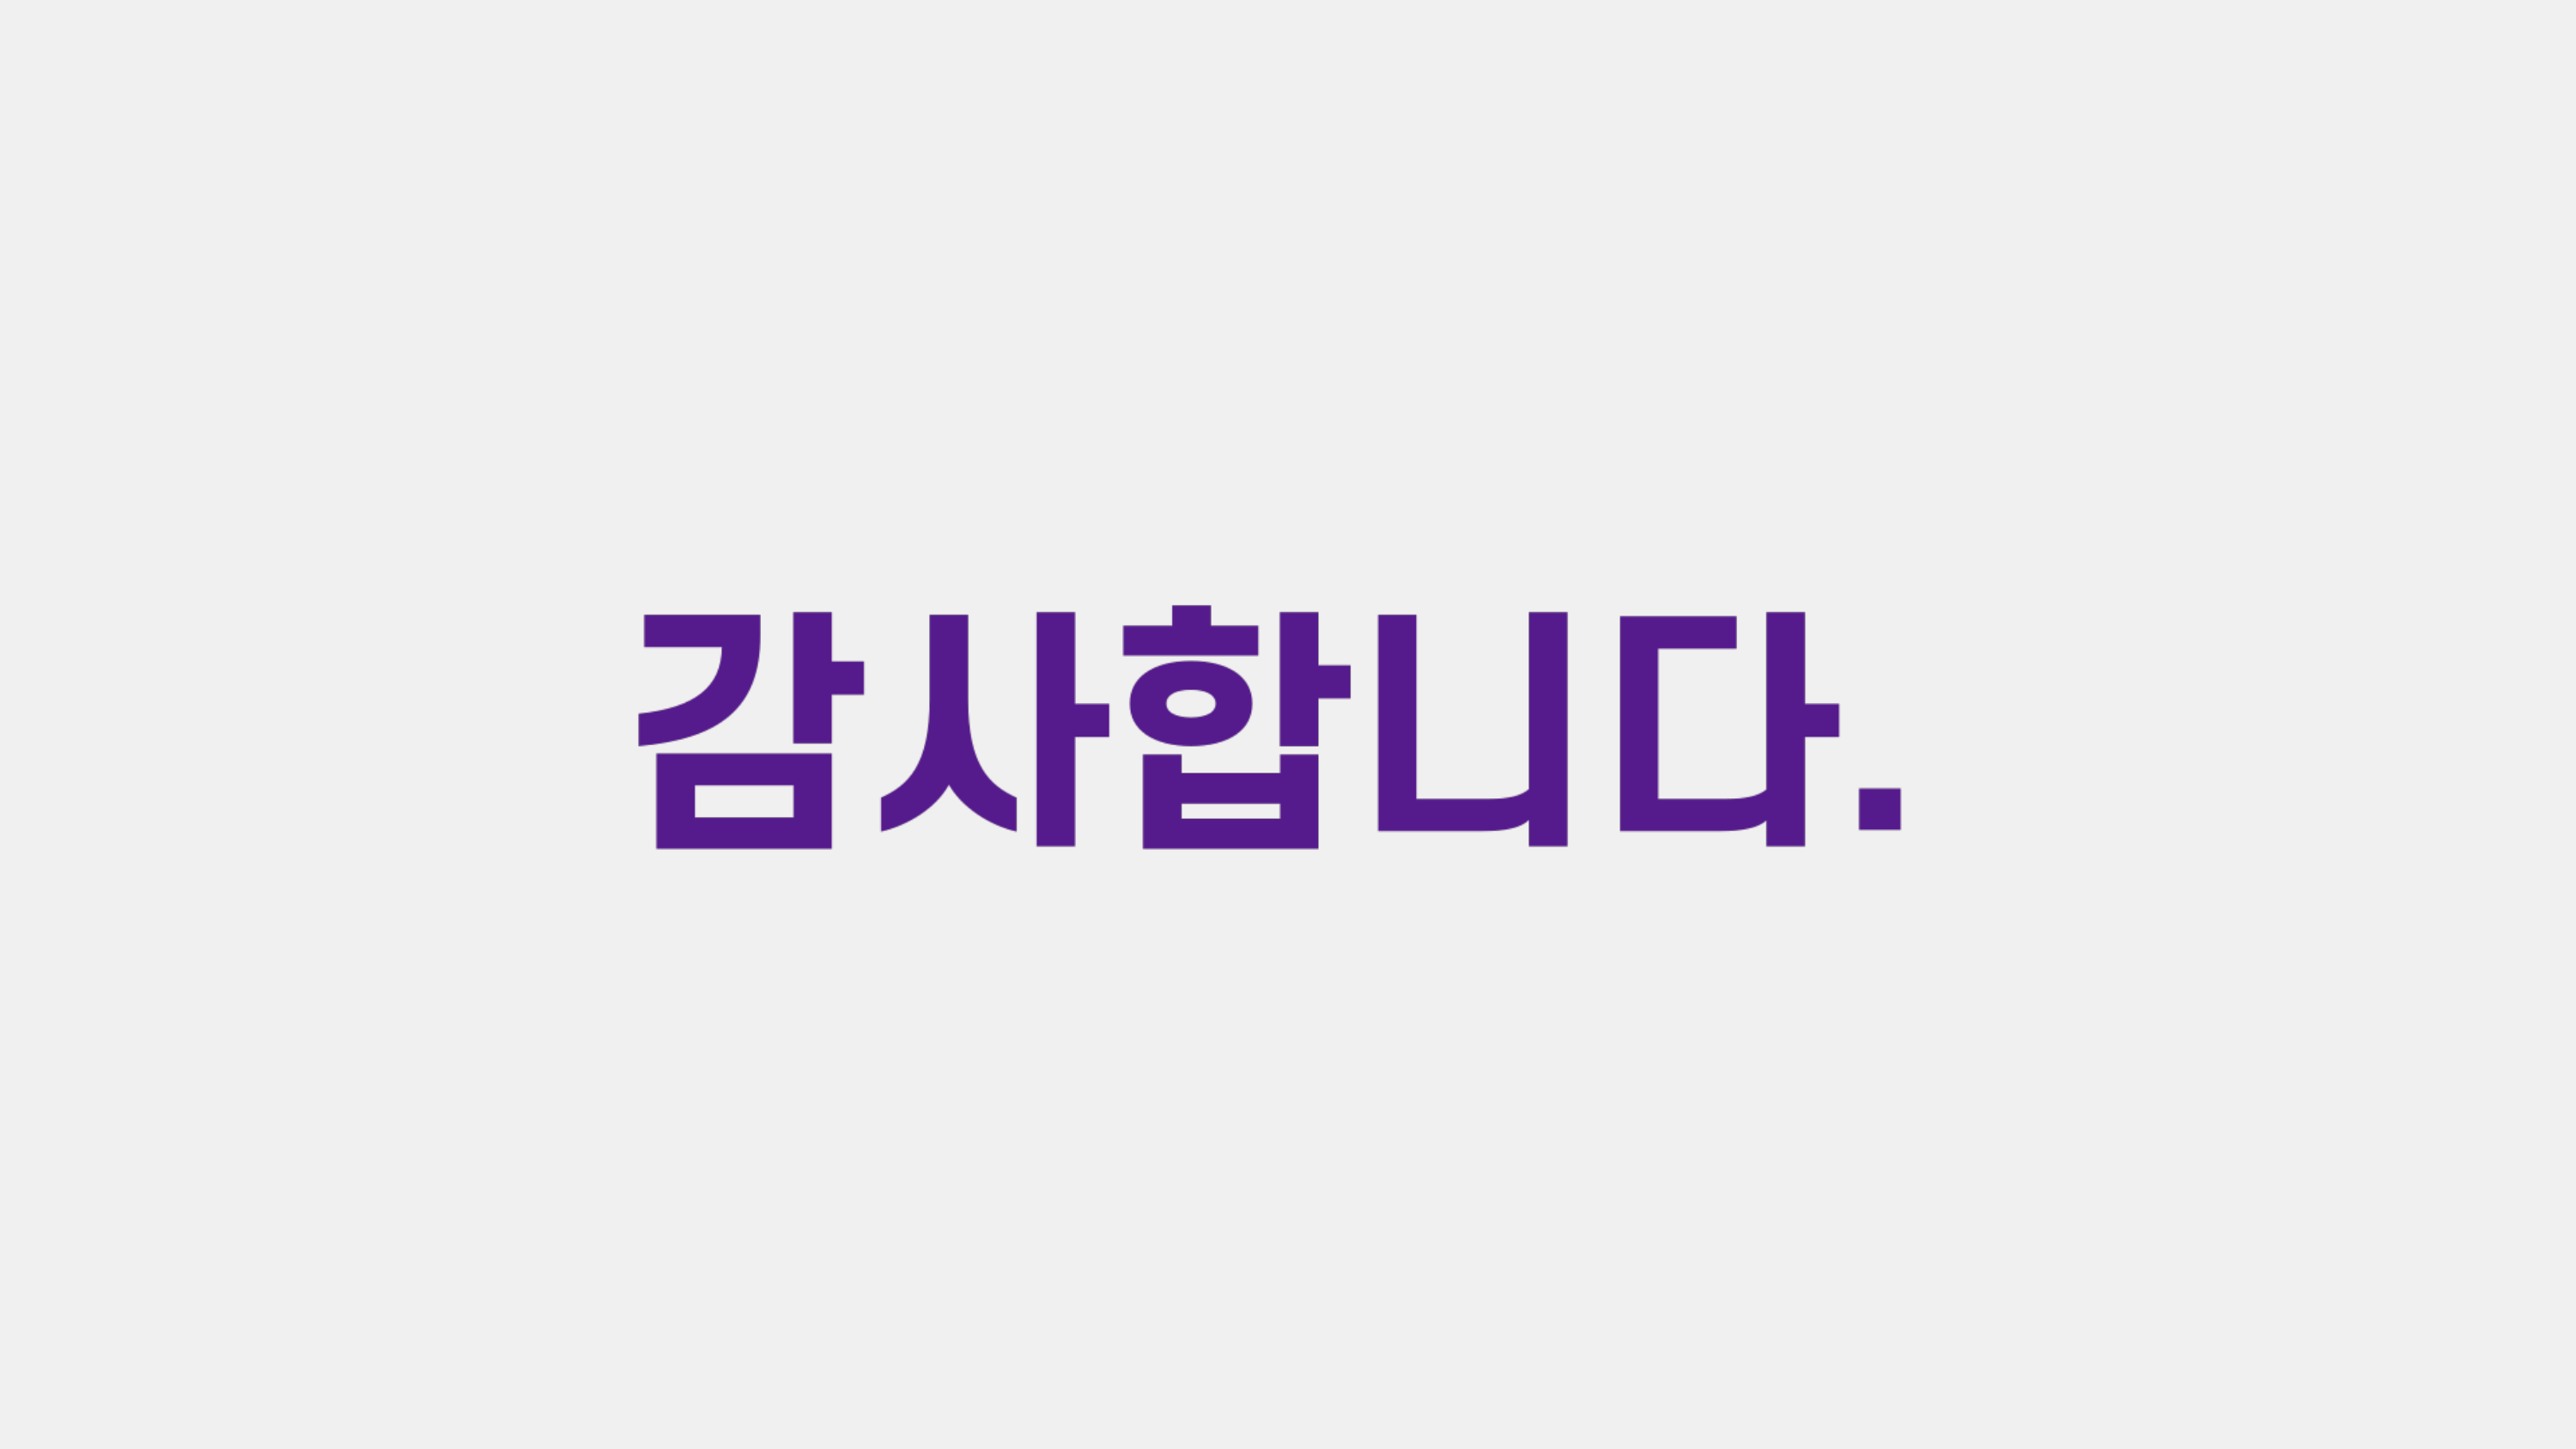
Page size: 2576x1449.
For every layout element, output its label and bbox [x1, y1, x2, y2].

picture [586, 511, 2055, 1019]
